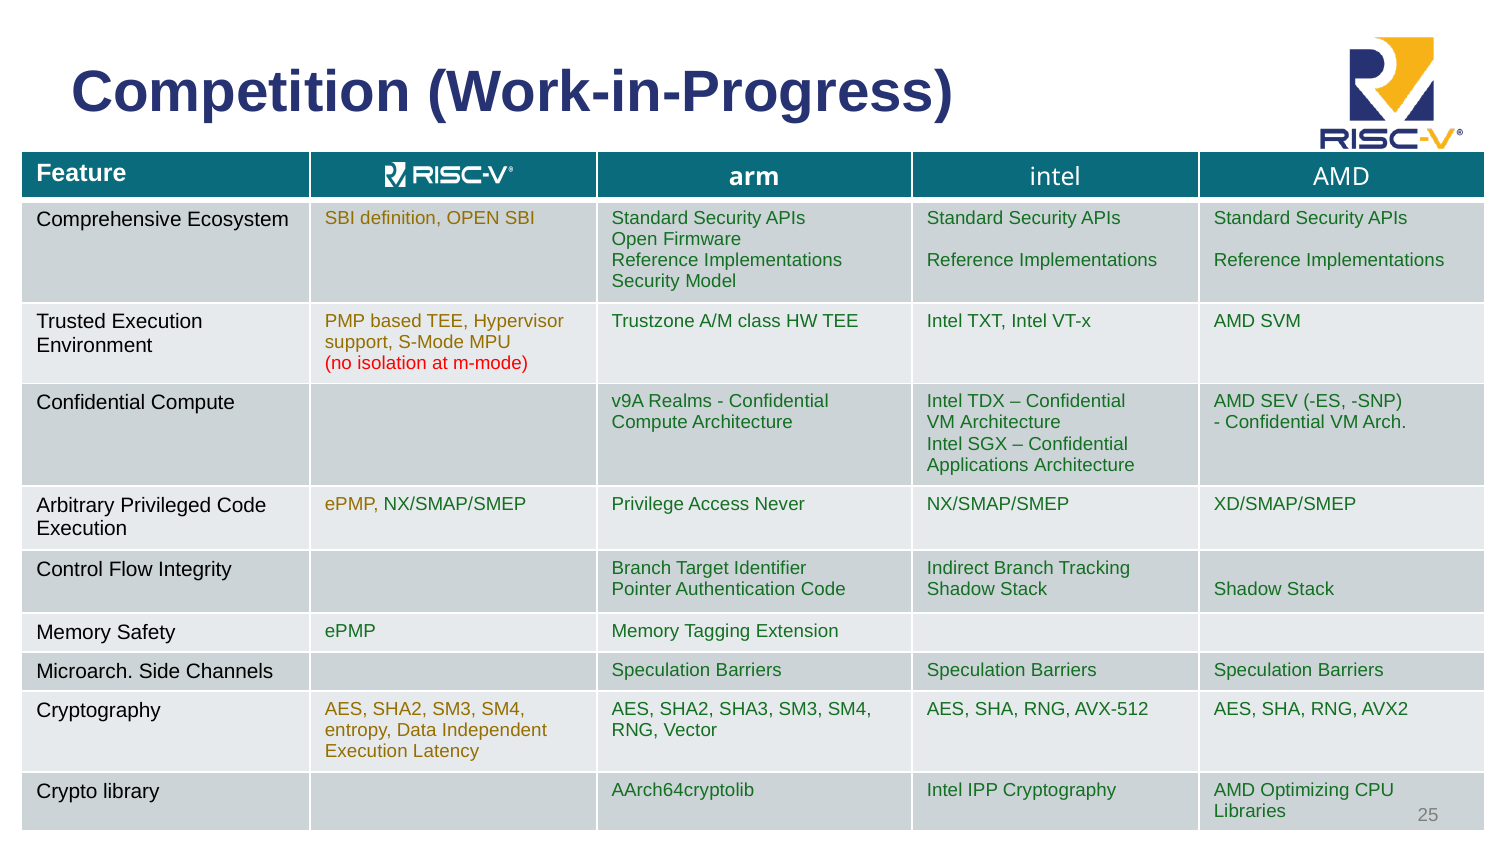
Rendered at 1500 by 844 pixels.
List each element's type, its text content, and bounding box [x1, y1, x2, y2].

table_cell AMD SVM [1200, 304, 1484, 383]
table_cell ePMP [311, 614, 596, 651]
table_cell Memory Safety [22, 614, 309, 651]
table_cell Confidential Compute [22, 384, 309, 485]
table_cell Cryptography [22, 692, 309, 771]
table_header arm [598, 152, 911, 197]
table_cell NX/SMAP/SMEP [913, 487, 1198, 549]
table_cell [311, 773, 596, 830]
table_cell [311, 551, 596, 612]
table_cell SBI definition, OPEN SBI [311, 203, 596, 302]
table_cell AMD SEV (-ES, -SNP) - Confidential VM Arch. [1200, 384, 1484, 485]
table_cell [311, 653, 596, 690]
table_header Feature [22, 152, 309, 197]
table_cell Intel TDX – Confidential VM Architecture Intel SGX – Confidential Applications Architecture [913, 384, 1198, 485]
table_cell ePMP, NX/SMAP/SMEP [311, 487, 596, 549]
table_cell XD/SMAP/SMEP [1200, 487, 1484, 549]
table_cell Branch Target Identifier Pointer Authentication Code [598, 551, 911, 612]
table_cell AES, SHA2, SHA3, SM3, SM4, RNG, Vector [598, 692, 911, 771]
table_header AMD [1200, 152, 1484, 197]
table_cell Shadow Stack [1200, 551, 1484, 612]
table_cell Trusted Execution Environment [22, 304, 309, 383]
title Competition (Work-in-Progress) [60, 35, 1375, 148]
table_cell Speculation Barriers [913, 653, 1198, 690]
table_cell Standard Security APIs Open Firmware Reference Implementations Security Model [598, 203, 911, 302]
table_cell PMP based TEE, Hypervisor support, S-Mode MPU (no isolation at m-mode) [311, 304, 596, 383]
table_cell Arbitrary Privileged Code Execution [22, 487, 309, 549]
table_cell Speculation Barriers [598, 653, 911, 690]
table_cell Standard Security APIs Reference Implementations [1200, 203, 1484, 302]
table_cell Control Flow Integrity [22, 551, 309, 612]
table_cell Indirect Branch Tracking Shadow Stack [913, 551, 1198, 612]
table_cell [1200, 614, 1484, 651]
table_header intel [913, 152, 1198, 197]
table_cell Intel TXT, Intel VT-x [913, 304, 1198, 383]
slide_number 25 [1100, 793, 1450, 831]
table_cell [913, 614, 1198, 651]
table_cell Microarch. Side Channels [22, 653, 309, 690]
table_cell AES, SHA, RNG, AVX2 [1200, 692, 1484, 771]
table_cell [311, 384, 596, 485]
table_cell v9A Realms - Confidential Compute Architecture [598, 384, 911, 485]
table_header [311, 152, 596, 197]
picture [385, 162, 514, 188]
table_cell Standard Security APIs Reference Implementations [913, 203, 1198, 302]
table_cell Speculation Barriers [1200, 653, 1484, 690]
table_cell Trustzone A/M class HW TEE [598, 304, 911, 383]
table_cell Privilege Access Never [598, 487, 911, 549]
table_cell Crypto library [22, 773, 309, 830]
picture [1320, 37, 1463, 149]
table_cell Comprehensive Ecosystem [22, 203, 309, 302]
table_cell Memory Tagging Extension [598, 614, 911, 651]
table_cell Intel IPP Cryptography [913, 773, 1198, 830]
table_cell AES, SHA2, SM3, SM4, entropy, Data Independent Execution Latency [311, 692, 596, 771]
table_cell AMD Optimizing CPU Libraries [1200, 773, 1484, 830]
table_cell AES, SHA, RNG, AVX-512 [913, 692, 1198, 771]
table_cell AArch64cryptolib [598, 773, 911, 830]
